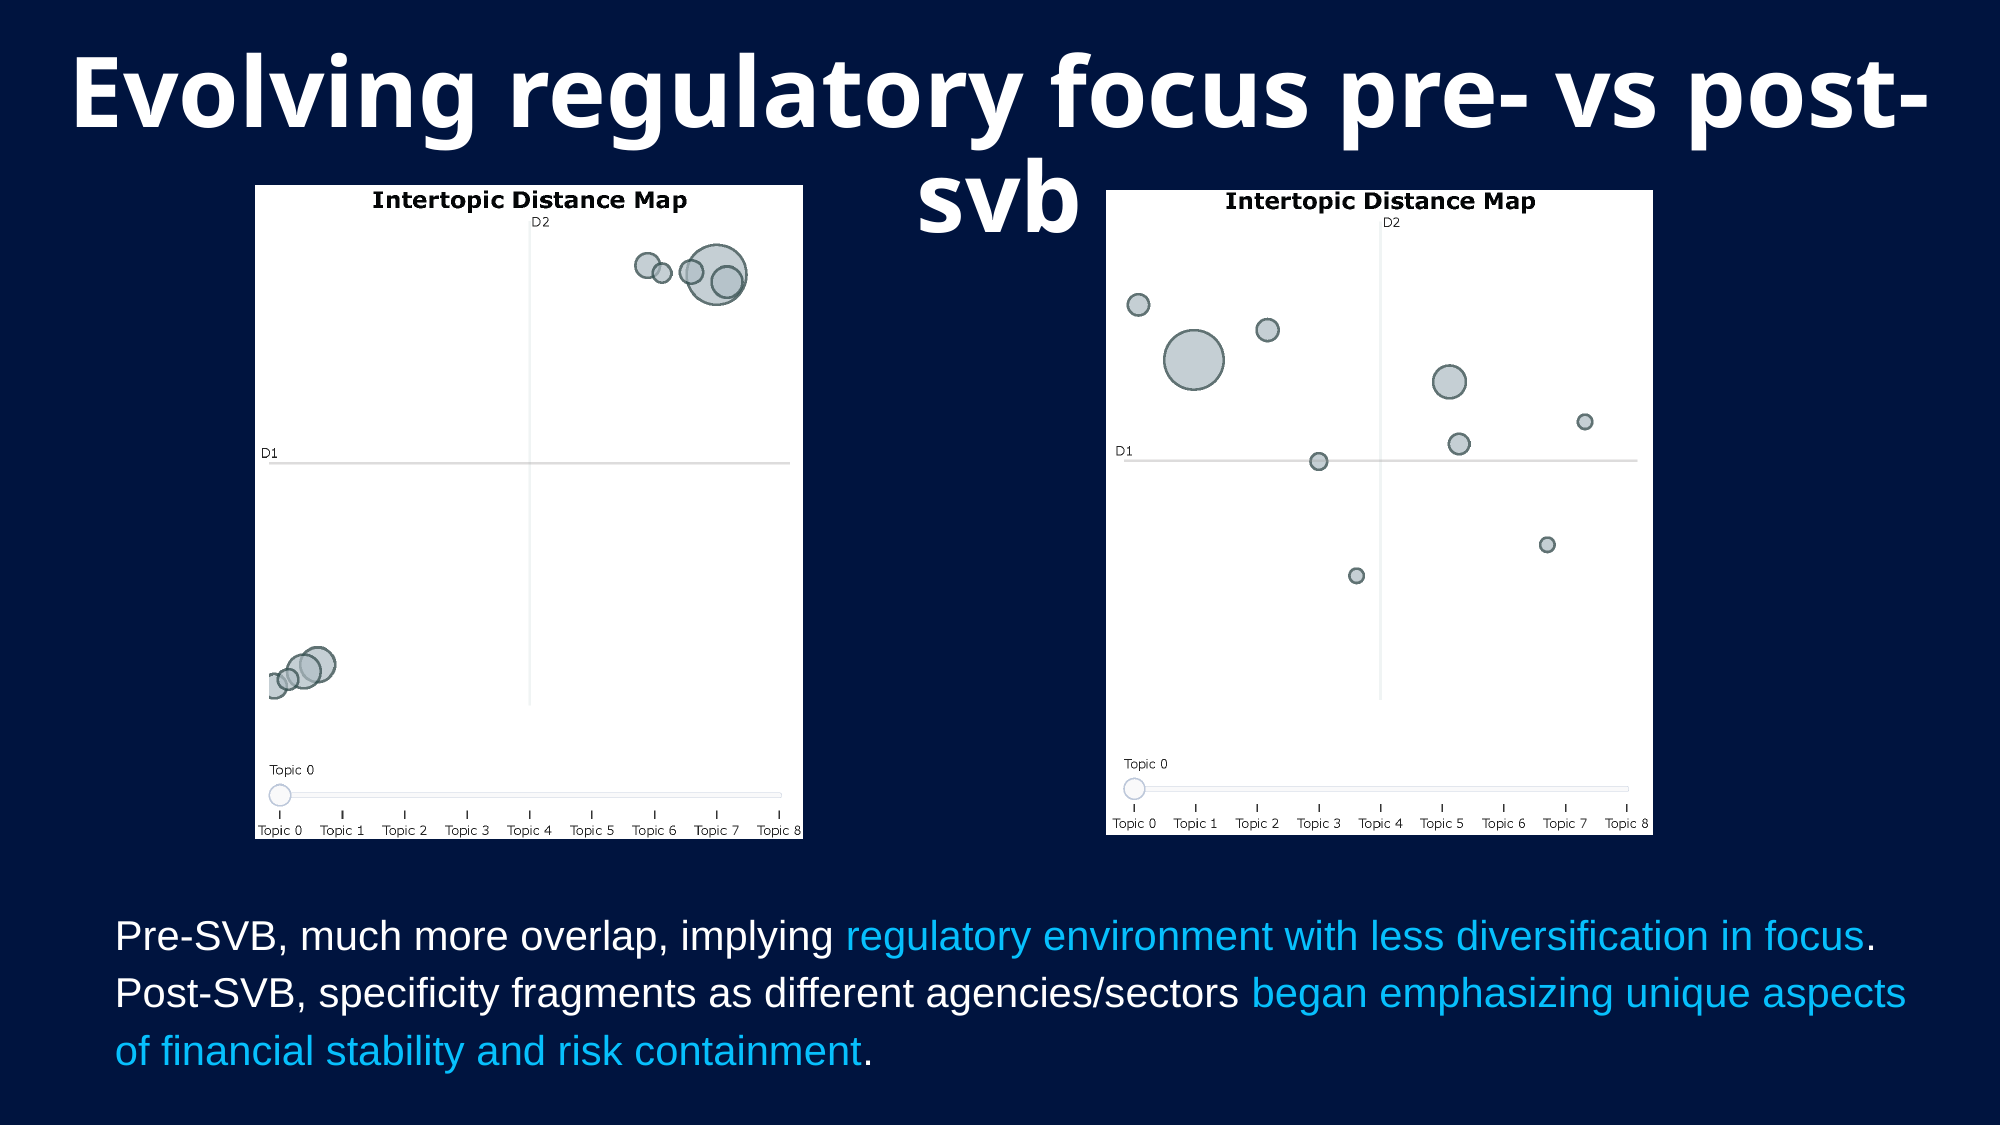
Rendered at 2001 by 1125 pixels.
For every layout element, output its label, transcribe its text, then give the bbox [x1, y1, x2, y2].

text_box Pre-SVB, much more overlap, implying regulatory environment with less diversification in focus. Post-SVB, specificity fragments as different agencies/sectors began emphasizing unique aspects of financial stability and risk containment. [115, 901, 1914, 1086]
picture [1105, 189, 1653, 835]
text_box Evolving regulatory focus pre- vs post-svb [0, 42, 2000, 132]
picture [255, 185, 803, 839]
